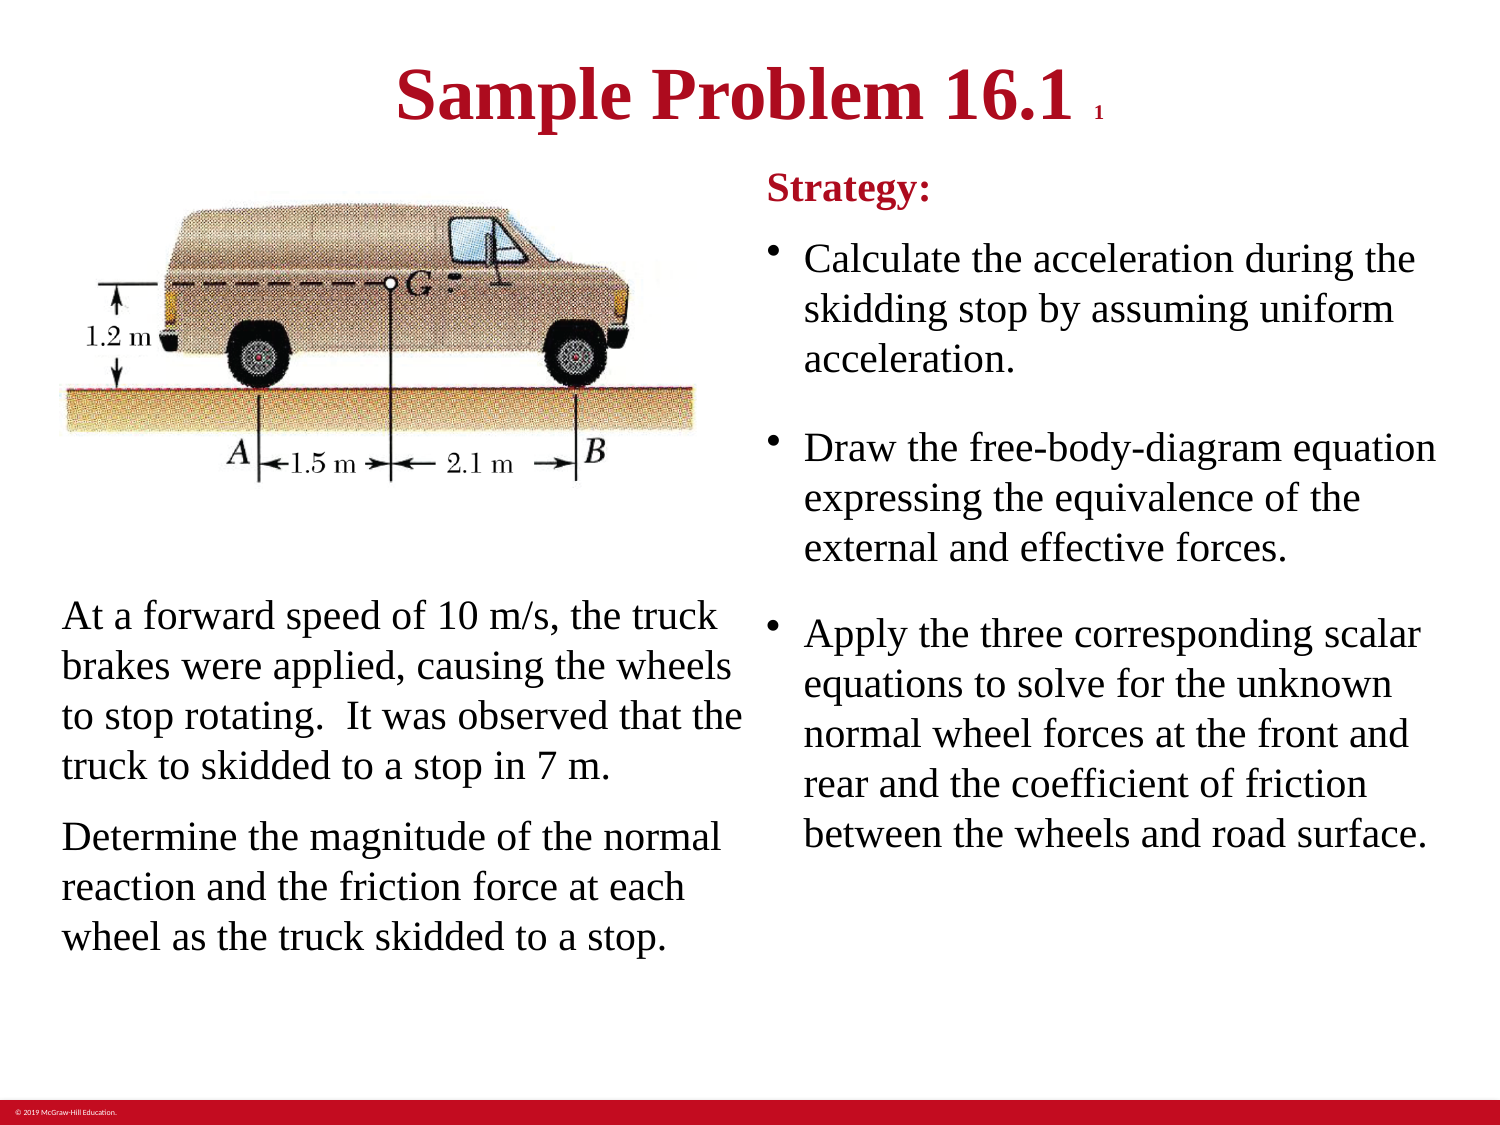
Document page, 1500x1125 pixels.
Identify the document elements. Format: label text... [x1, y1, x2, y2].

text_box Strategy: Calculate the acceleration during the skidding stop by assuming uniform acceleration. [751, 152, 1500, 388]
picture [59, 191, 706, 496]
text_box Draw the free-body-diagram equation expressing the equivalence of the external and effective forces. [751, 412, 1500, 578]
text_box Apply the three corresponding scalar equations to solve for the unknown normal wheel forces at the front and rear and the coefficient of friction between the wheels and road surface. [751, 598, 1500, 863]
title Sample Problem 16.1 1 [75, 37, 1425, 138]
text_box At a forward speed of 10 m/s, the truck brakes were applied, causing the wheels to stop rotating. It was observed that the truck to skidded to a stop in 7 m. Determine the magnitude of the normal reaction and the friction force at each wheel as the truck skidded to a stop. [46, 580, 770, 967]
